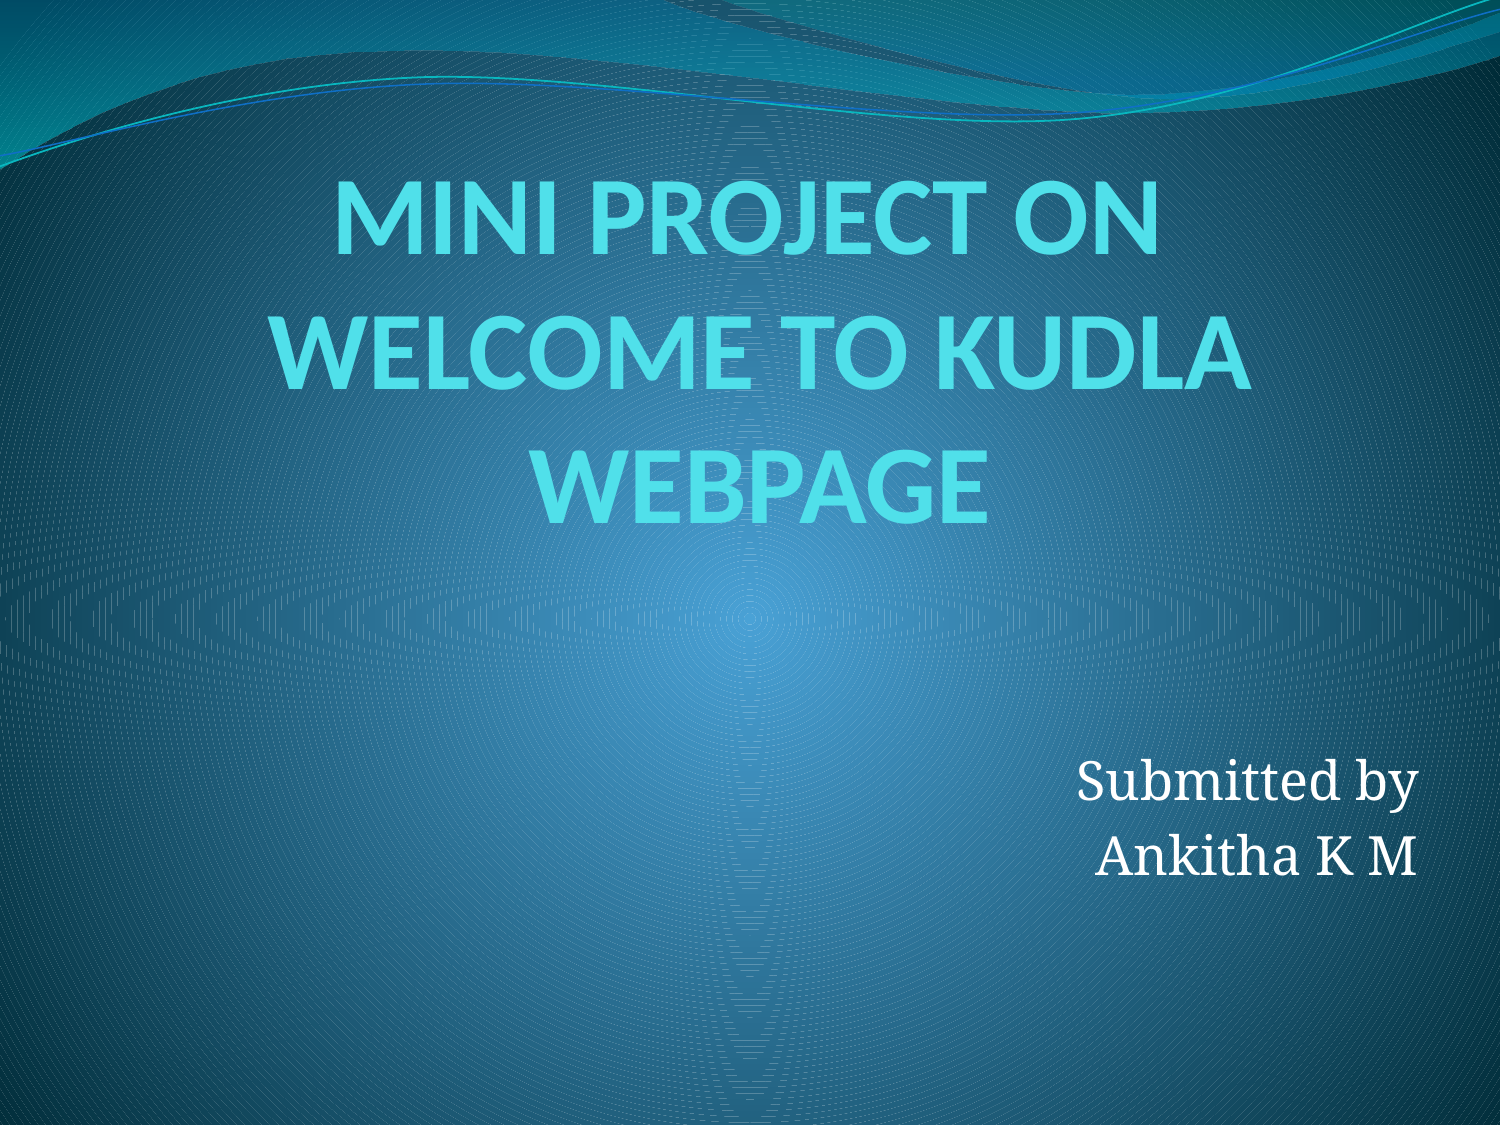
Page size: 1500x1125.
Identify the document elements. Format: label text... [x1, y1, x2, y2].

title MINI PROJECT ON WELCOME TO KUDLA WEBPAGE [58, 140, 1465, 547]
subtitle Submitted by Ankitha K M [679, 738, 1430, 925]
